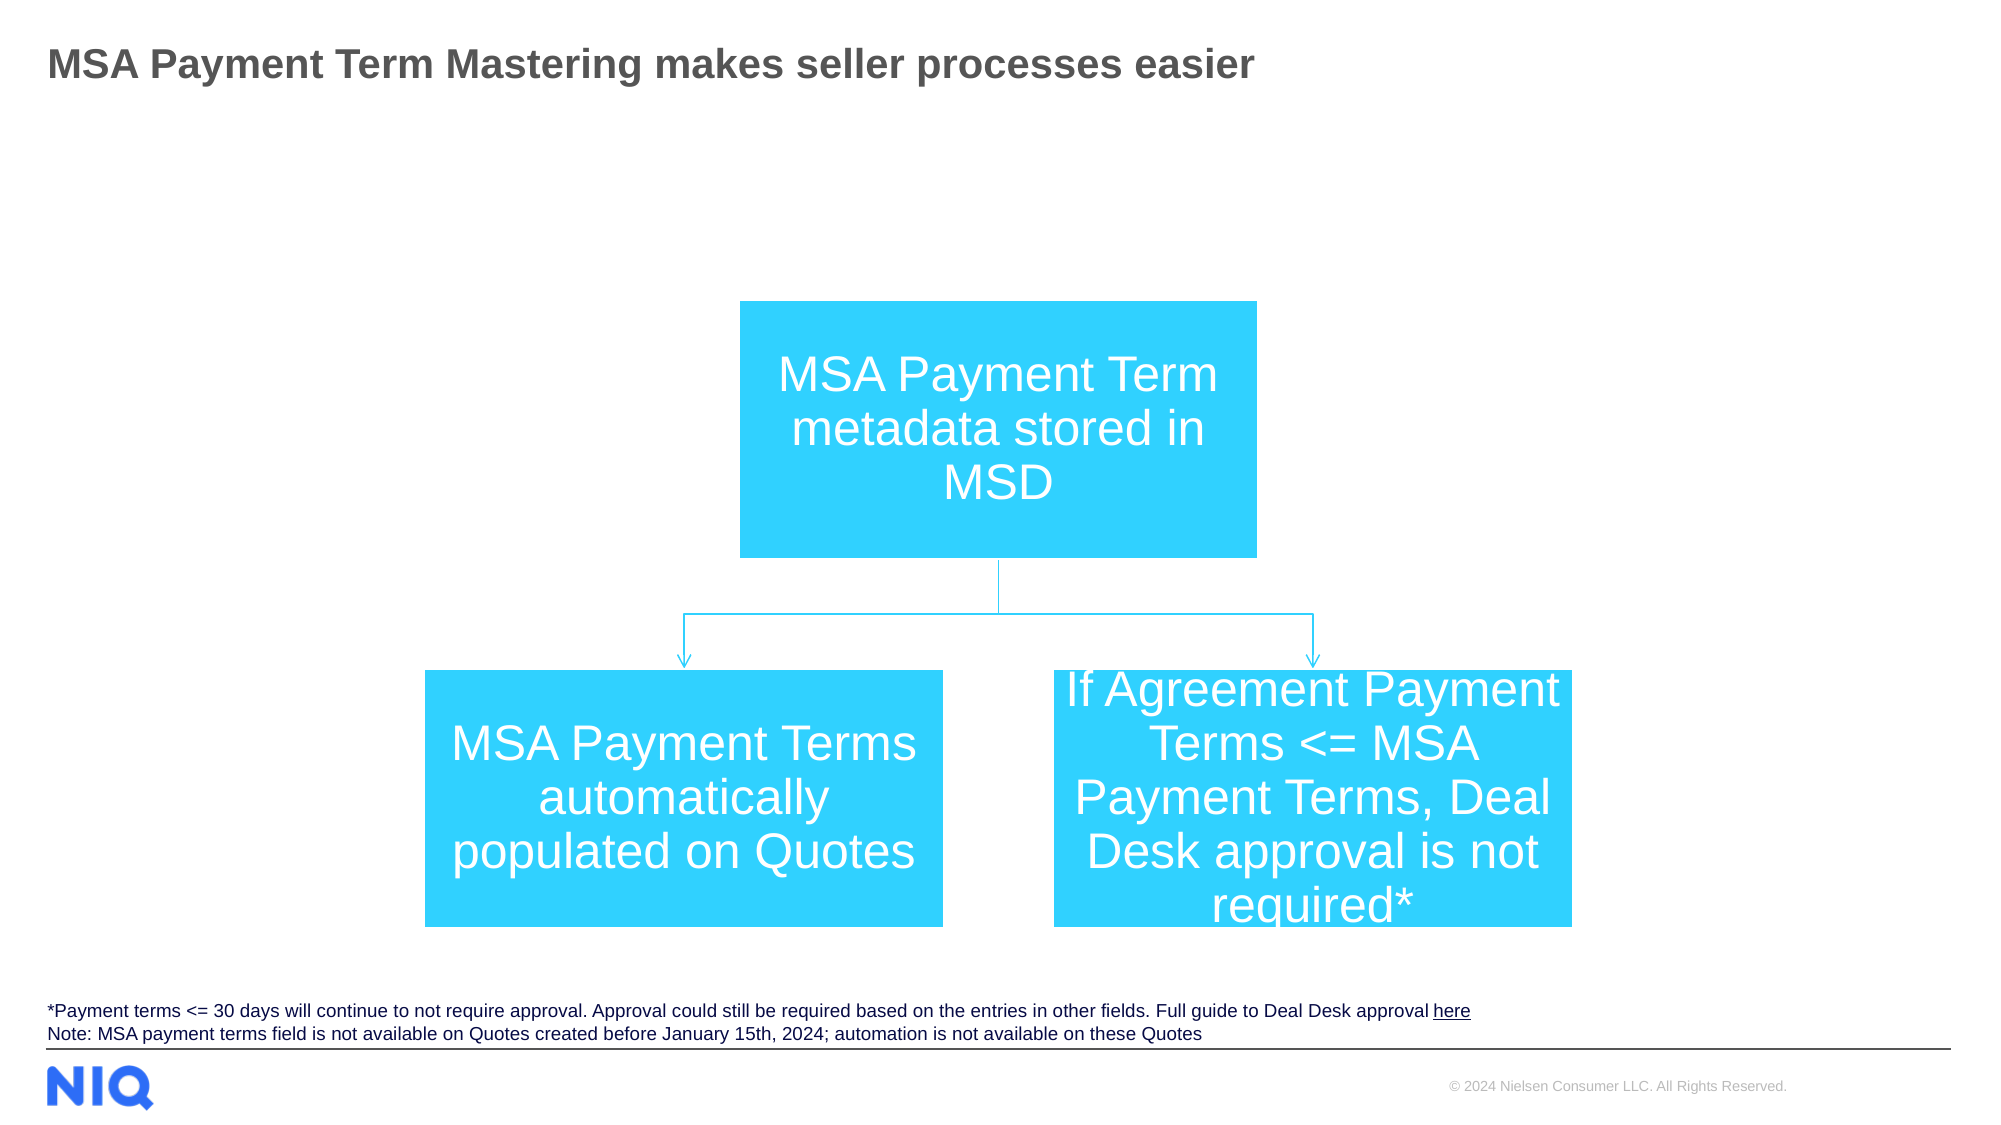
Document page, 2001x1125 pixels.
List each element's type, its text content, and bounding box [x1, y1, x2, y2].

list *Payment terms <= 30 days will continue to not require approval. Approval could still be required based on the entries in other fields. Full guide to Deal Desk approval here Note: MSA payment terms field is not available on Quotes created before January 15th, 2024; automation is not available on these Quotes [47, 991, 1948, 1052]
picture [47, 1065, 154, 1111]
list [47, 299, 1950, 929]
title MSA Payment Term Mastering makes seller processes easier [47, 29, 1948, 95]
